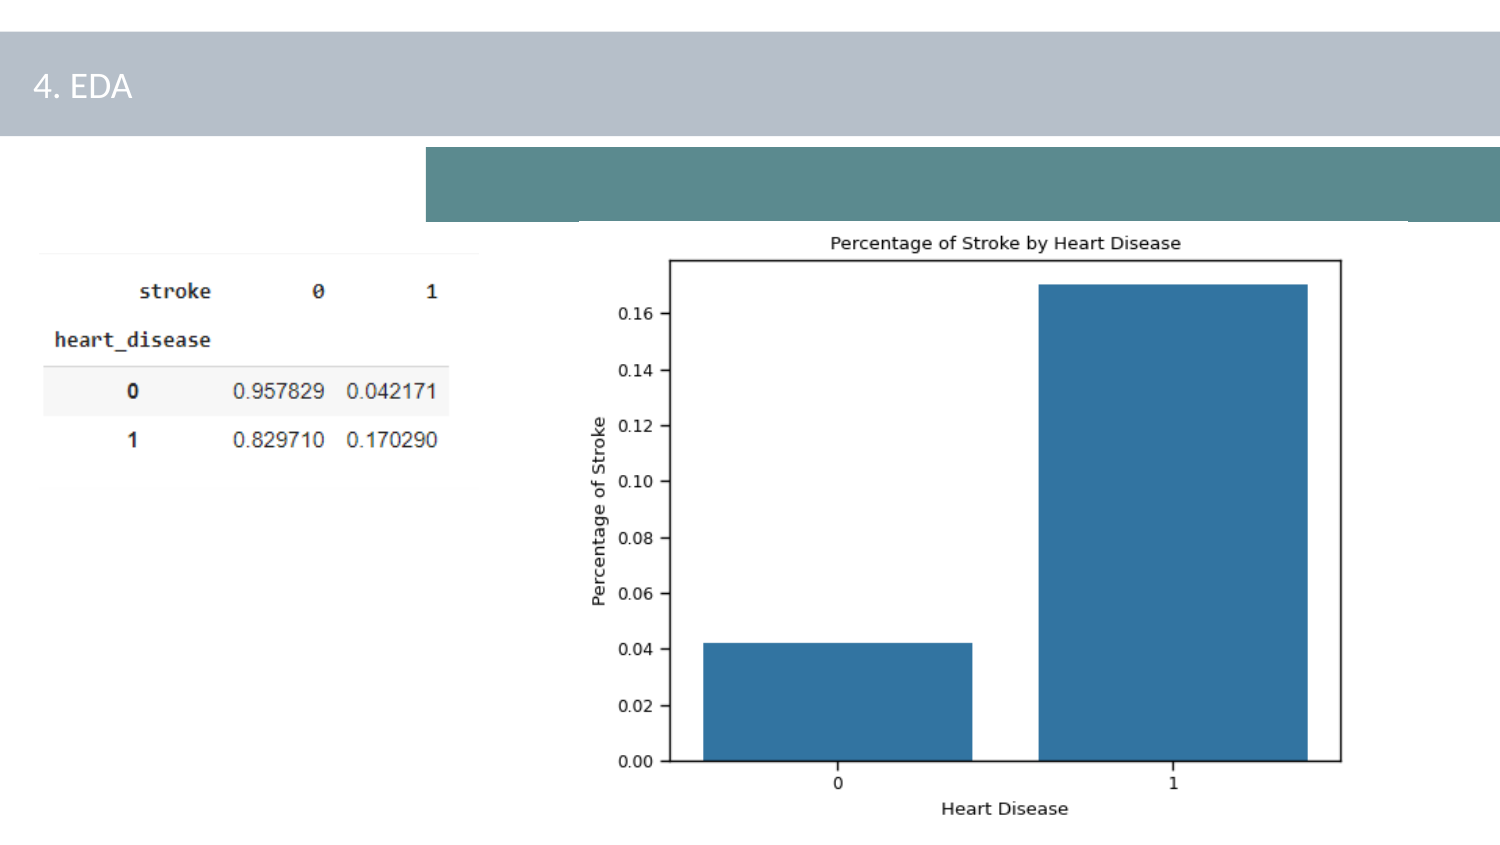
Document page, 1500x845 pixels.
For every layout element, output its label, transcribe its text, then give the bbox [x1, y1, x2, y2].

text_box [425, 147, 1500, 222]
text_box [0, 31, 1500, 137]
picture [579, 221, 1408, 842]
text_box 4. EDA [18, 53, 633, 114]
picture [39, 253, 479, 490]
